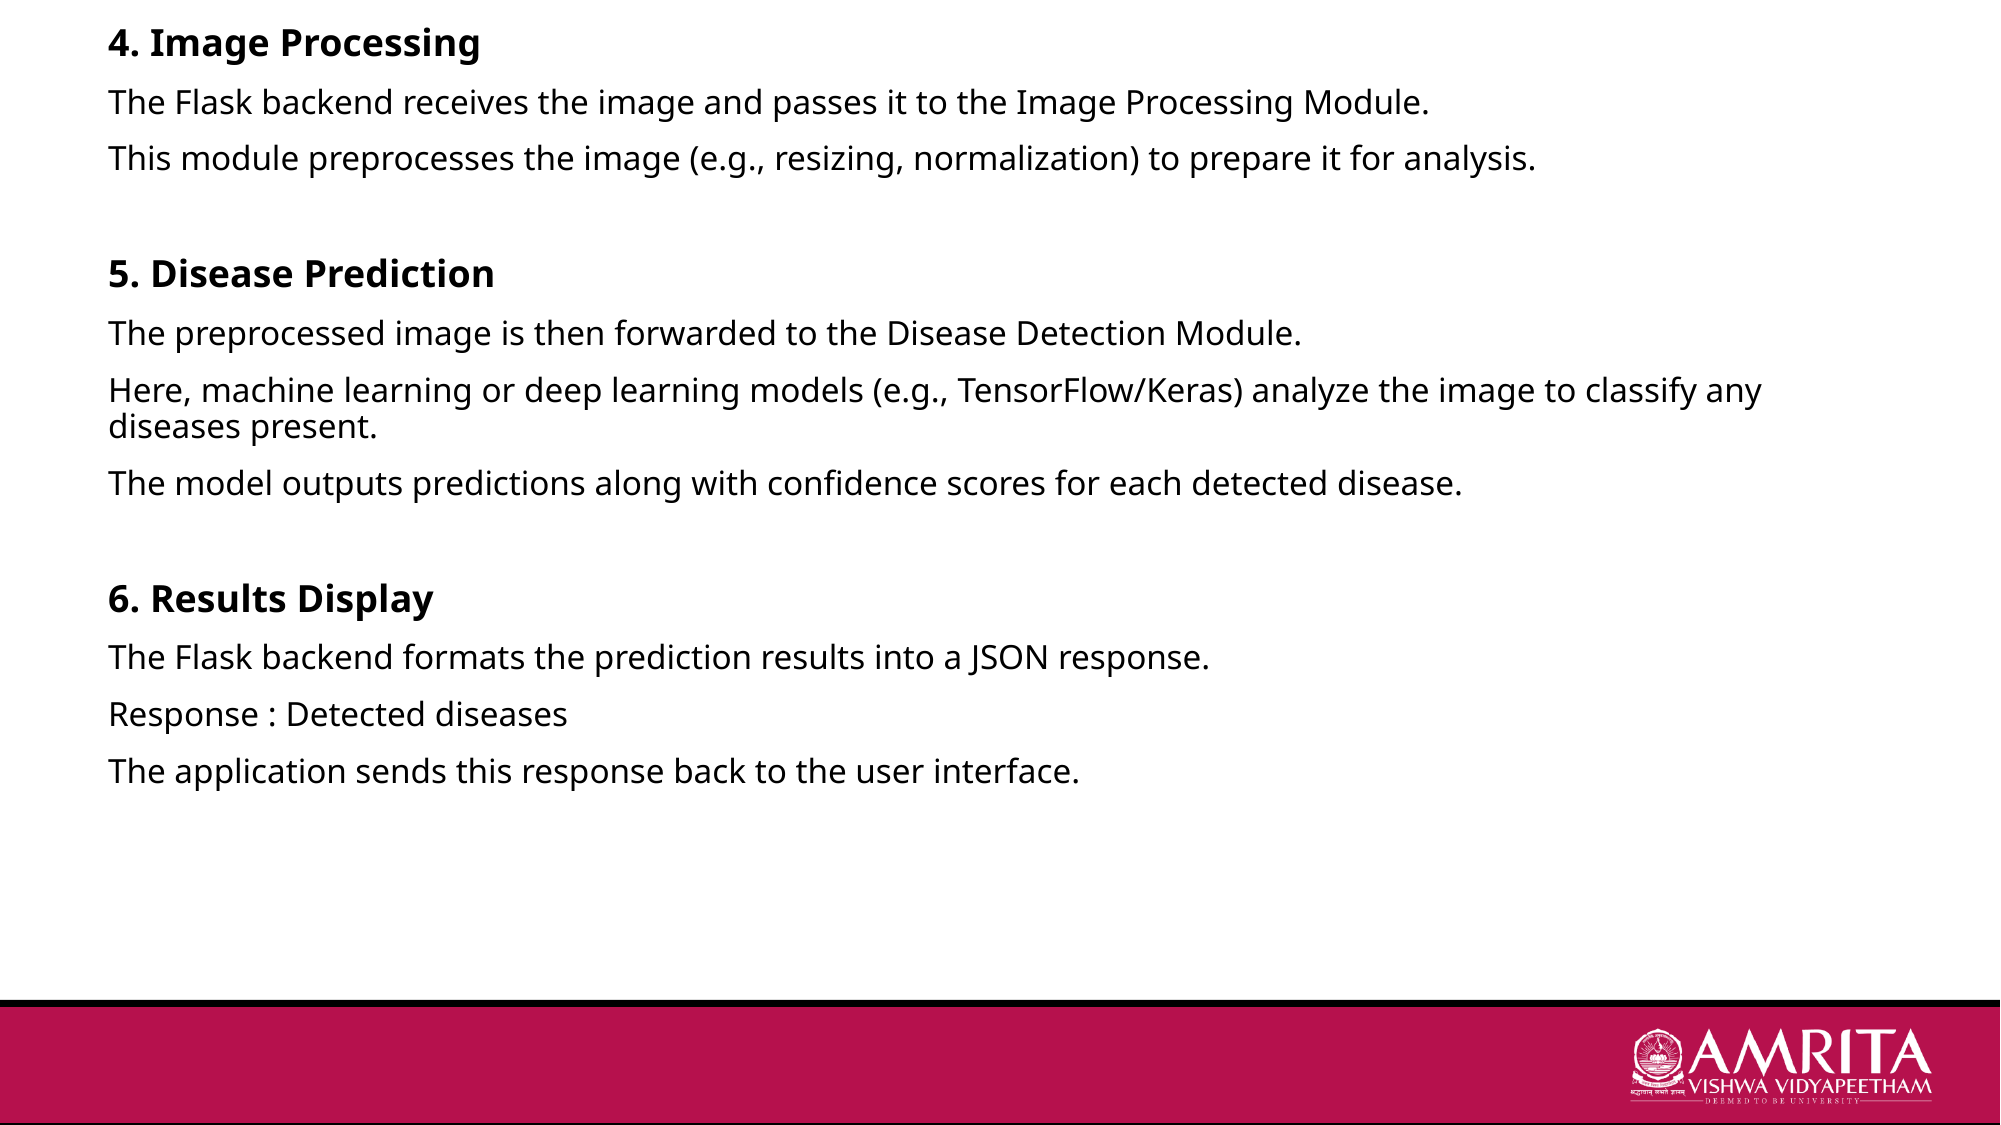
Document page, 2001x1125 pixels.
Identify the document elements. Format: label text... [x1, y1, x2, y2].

picture [1622, 1011, 1940, 1113]
list 4. Image Processing The Flask backend receives the image and passes it to the Image Processing Module. This module preprocesses the image (e.g., resizing, normalization) to prepare it for analysis. 5. Disease Prediction The preprocessed image is then forwarded to the Disease Detection Module. Here, machine learning or deep learning models (e.g., TensorFlow/Keras) analyze the image to classify any diseases present. The model outputs predictions along with confidence scores for each detected disease. 6. Results Display The Flask backend formats the prediction results into a JSON response. Response : Detected diseases The application sends this response back to the user interface. [93, 16, 1819, 969]
